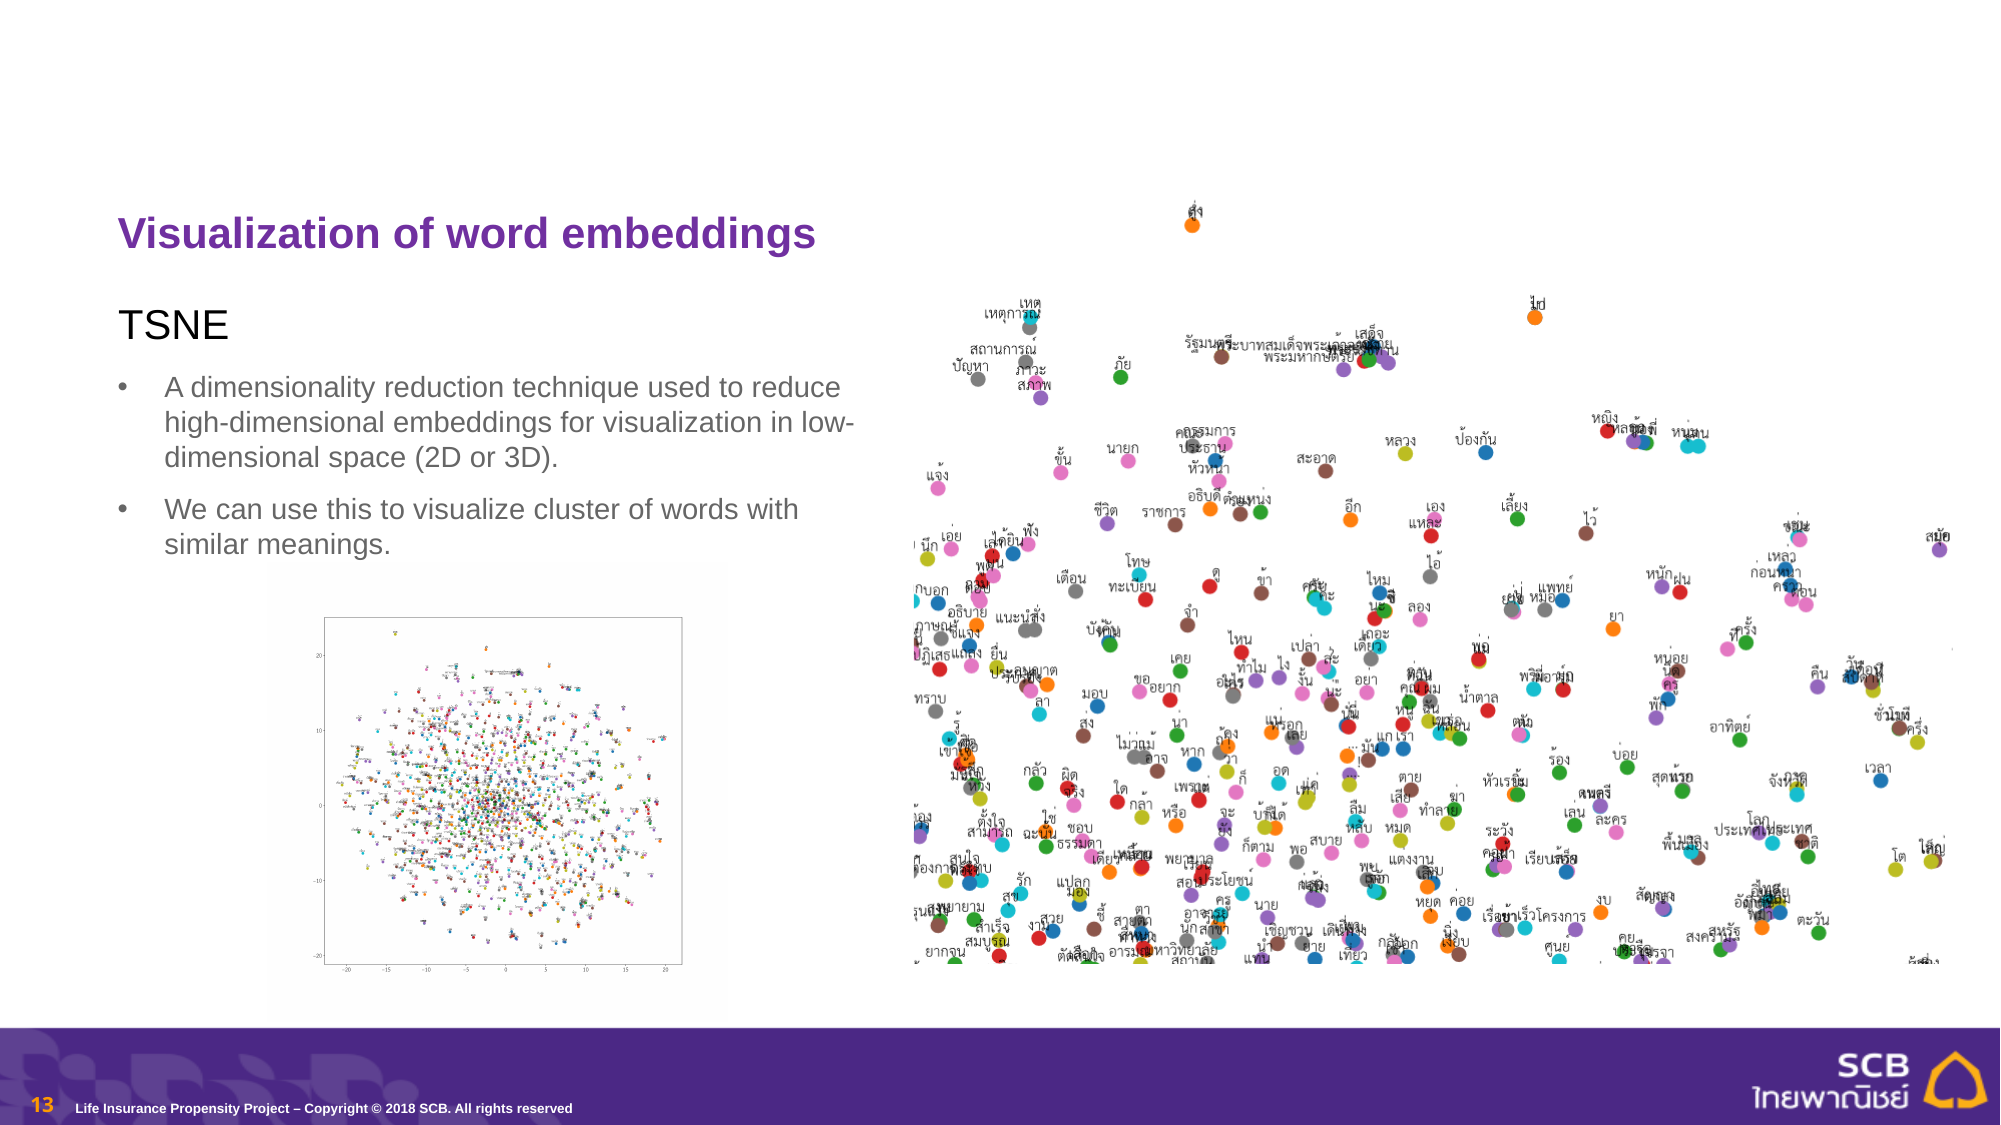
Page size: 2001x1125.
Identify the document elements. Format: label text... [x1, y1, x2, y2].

picture [0, 562, 2000, 1125]
picture [913, 125, 1953, 964]
list A dimensionality reduction technique used to reduce high-dimensional embeddings for visualization in low-dimensional space (2D or 3D). We can use this to visualize cluster of words with similar meanings. [117, 358, 888, 902]
title Visualization of word embeddings [117, 42, 1531, 257]
list TSNE [118, 256, 686, 358]
